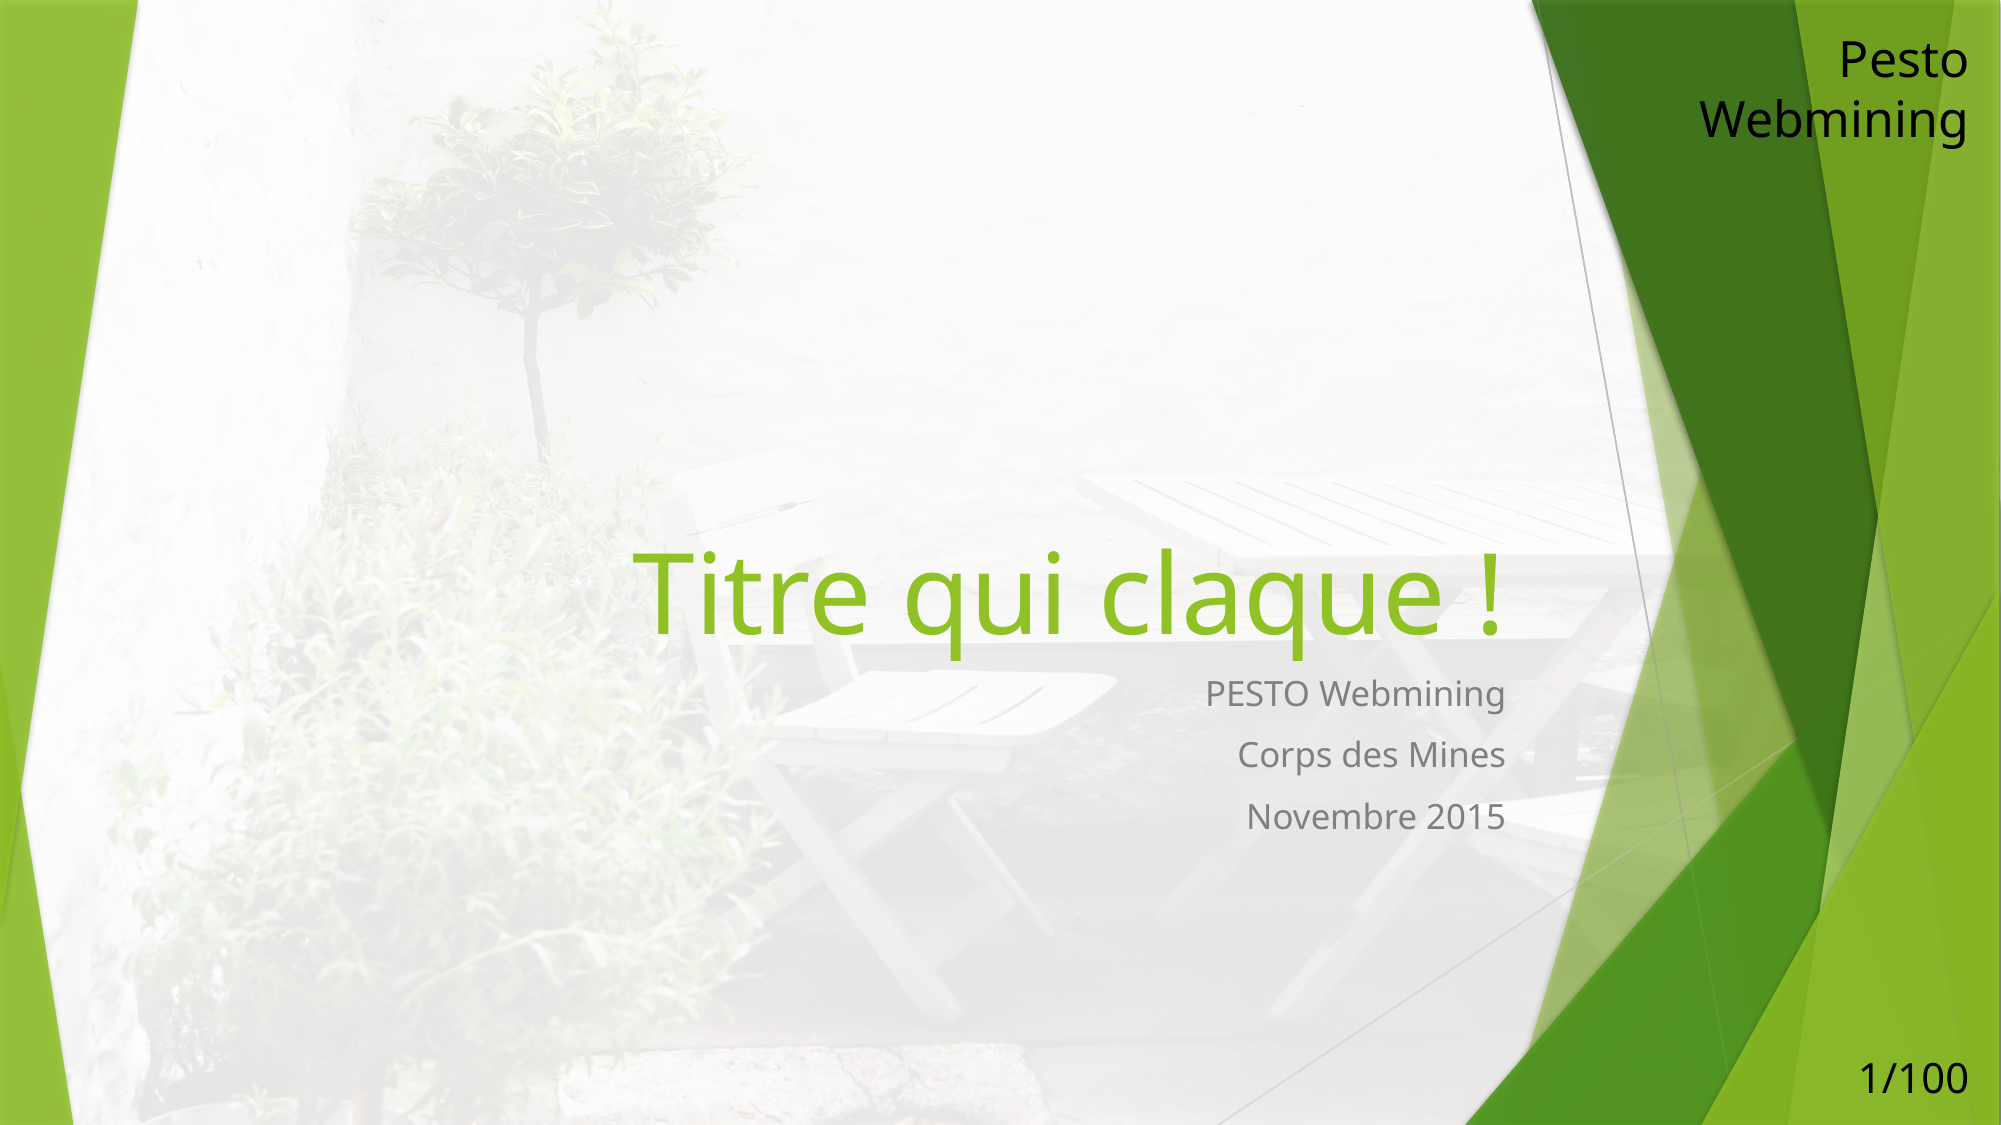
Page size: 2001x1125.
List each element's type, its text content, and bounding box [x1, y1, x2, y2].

text_box Pesto Webmining [1563, 19, 1985, 155]
title Titre qui claque ! [247, 394, 1522, 664]
subtitle PESTO Webmining Corps des Mines Novembre 2015 [247, 664, 1522, 845]
slide_number 1/100 [1811, 1050, 1985, 1111]
